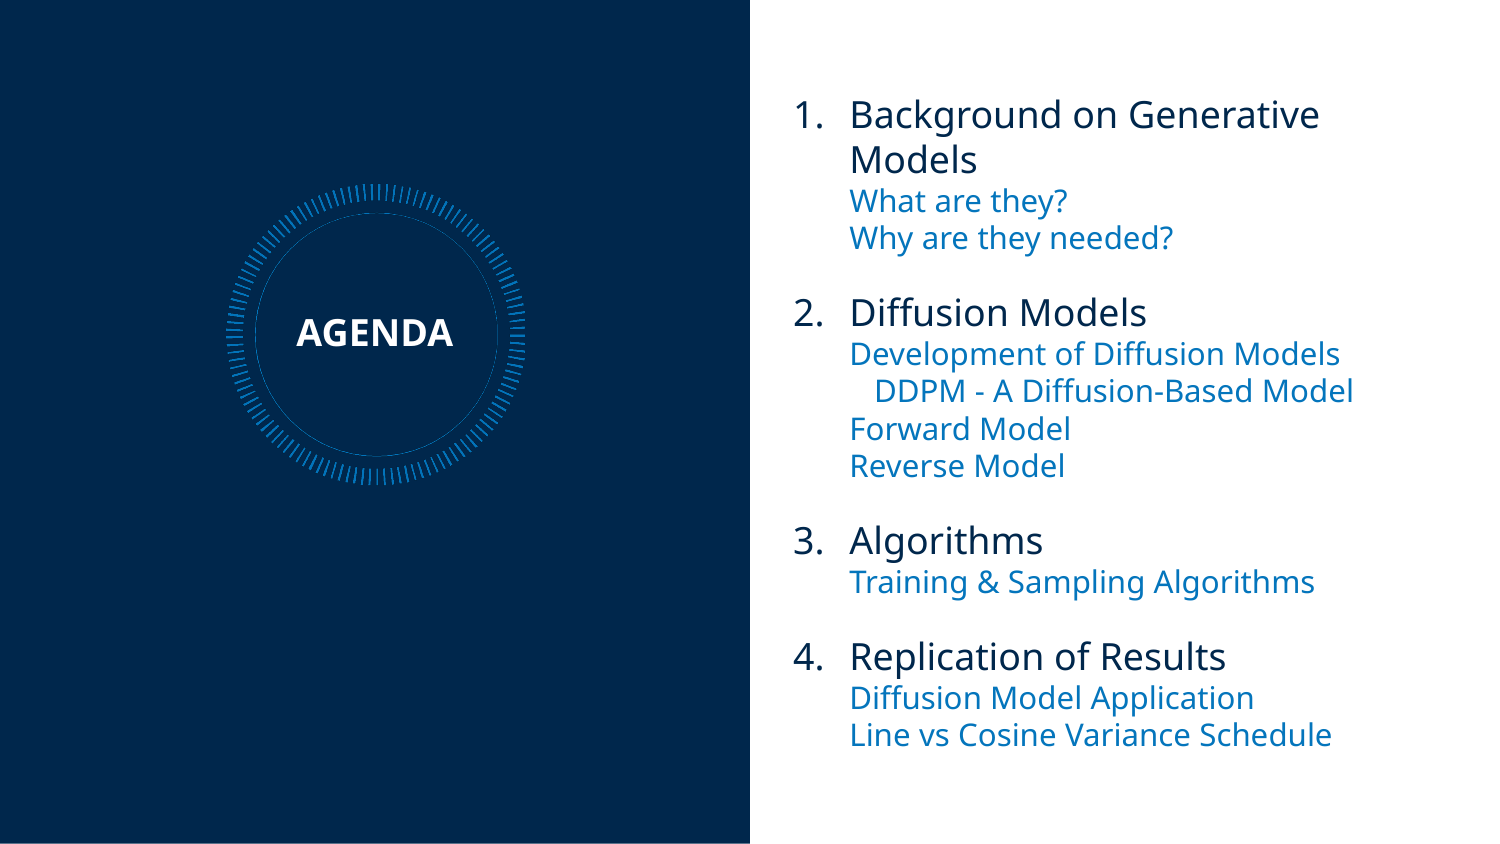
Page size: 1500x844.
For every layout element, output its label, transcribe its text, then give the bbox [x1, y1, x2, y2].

list Background on Generative Models What are they? Why are they needed? Diffusion Models Development of Diffusion Models DDPM - A Diffusion-Based Model Forward Model Reverse Model Algorithms Training & Sampling Algorithms Replication of Results Diffusion Model Application Line vs Cosine Variance Schedule [778, 28, 1472, 816]
picture [225, 183, 525, 486]
